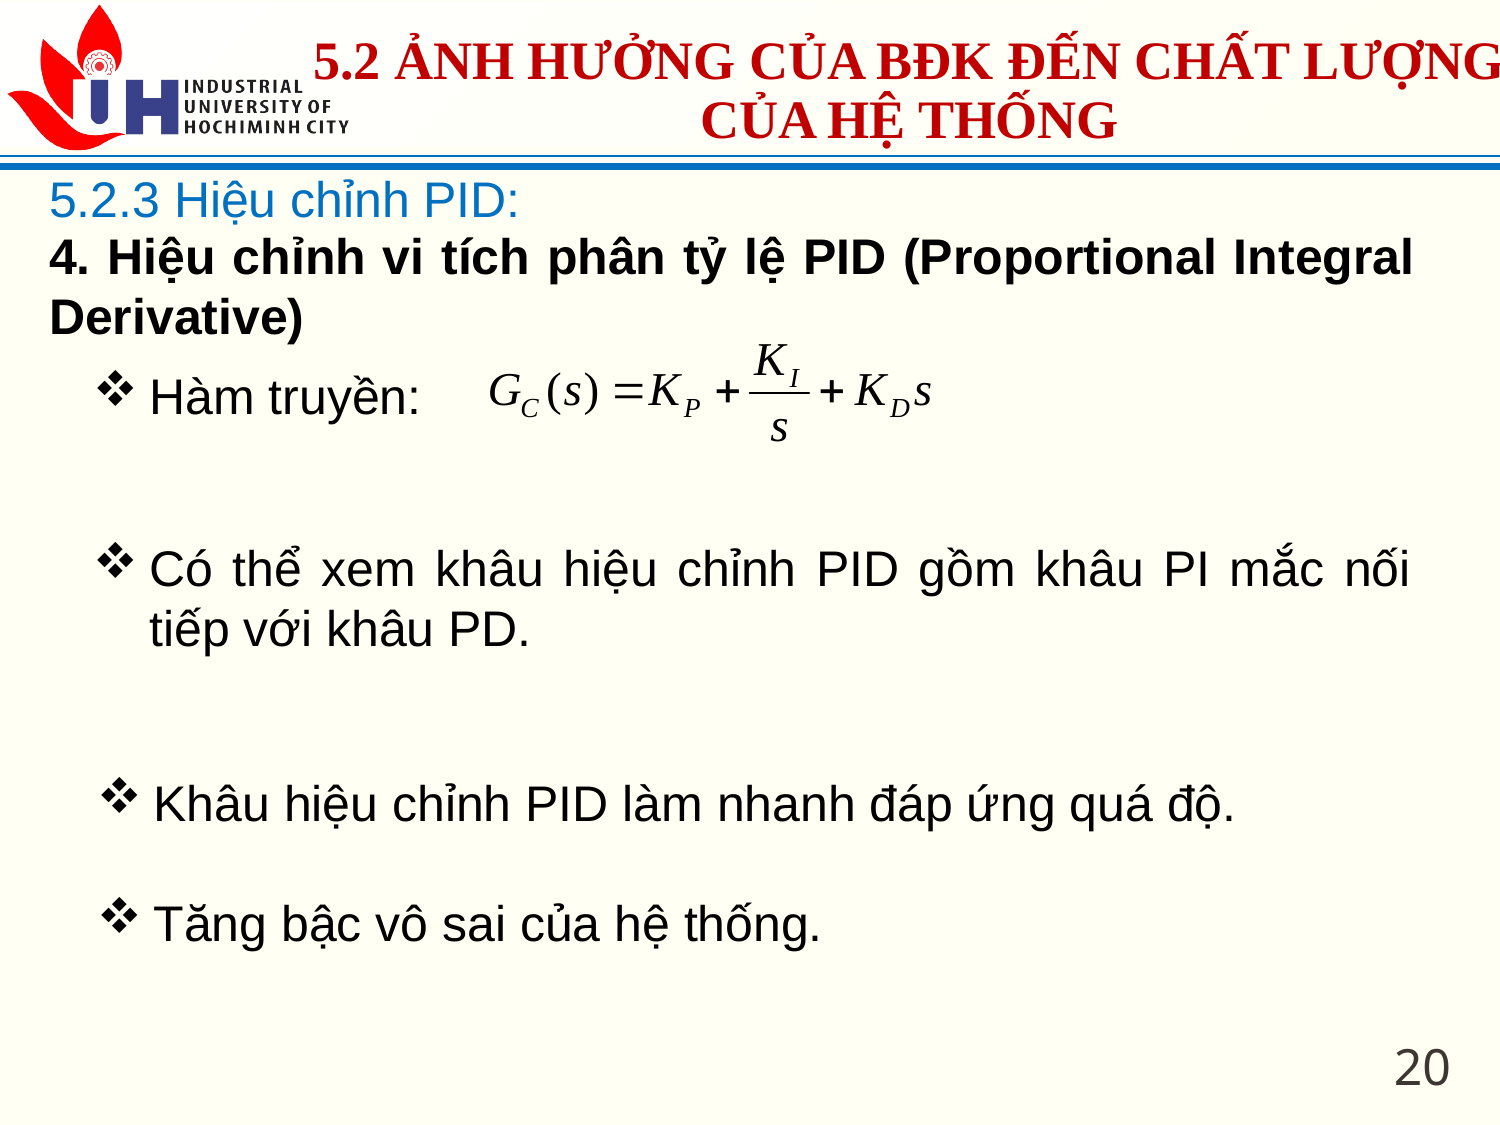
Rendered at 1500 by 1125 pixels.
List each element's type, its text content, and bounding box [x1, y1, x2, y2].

slide_number 20 [1225, 1039, 1451, 1100]
picture [2, 0, 358, 154]
text_box Khâu hiệu chỉnh PID làm nhanh đáp ứng quá độ. Tăng bậc vô sai của hệ thống. [82, 764, 1431, 959]
text_box 5.2 ẢNH HƯỞNG CỦA BĐK ĐẾN CHẤT LƯỢNG CỦA HỆ THỐNG [297, 25, 1500, 158]
text_box 5.2.3 Hiệu chỉnh PID: [34, 159, 1431, 217]
text_box 4. Hiệu chỉnh vi tích phân tỷ lệ PID (Proportional Integral Derivative) [34, 217, 1431, 353]
text_box Hàm truyền: [78, 357, 475, 433]
text_box Có thể xem khâu hiệu chỉnh PID gồm khâu PI mắc nối tiếp với khâu PD. [78, 529, 1426, 664]
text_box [481, 330, 942, 453]
